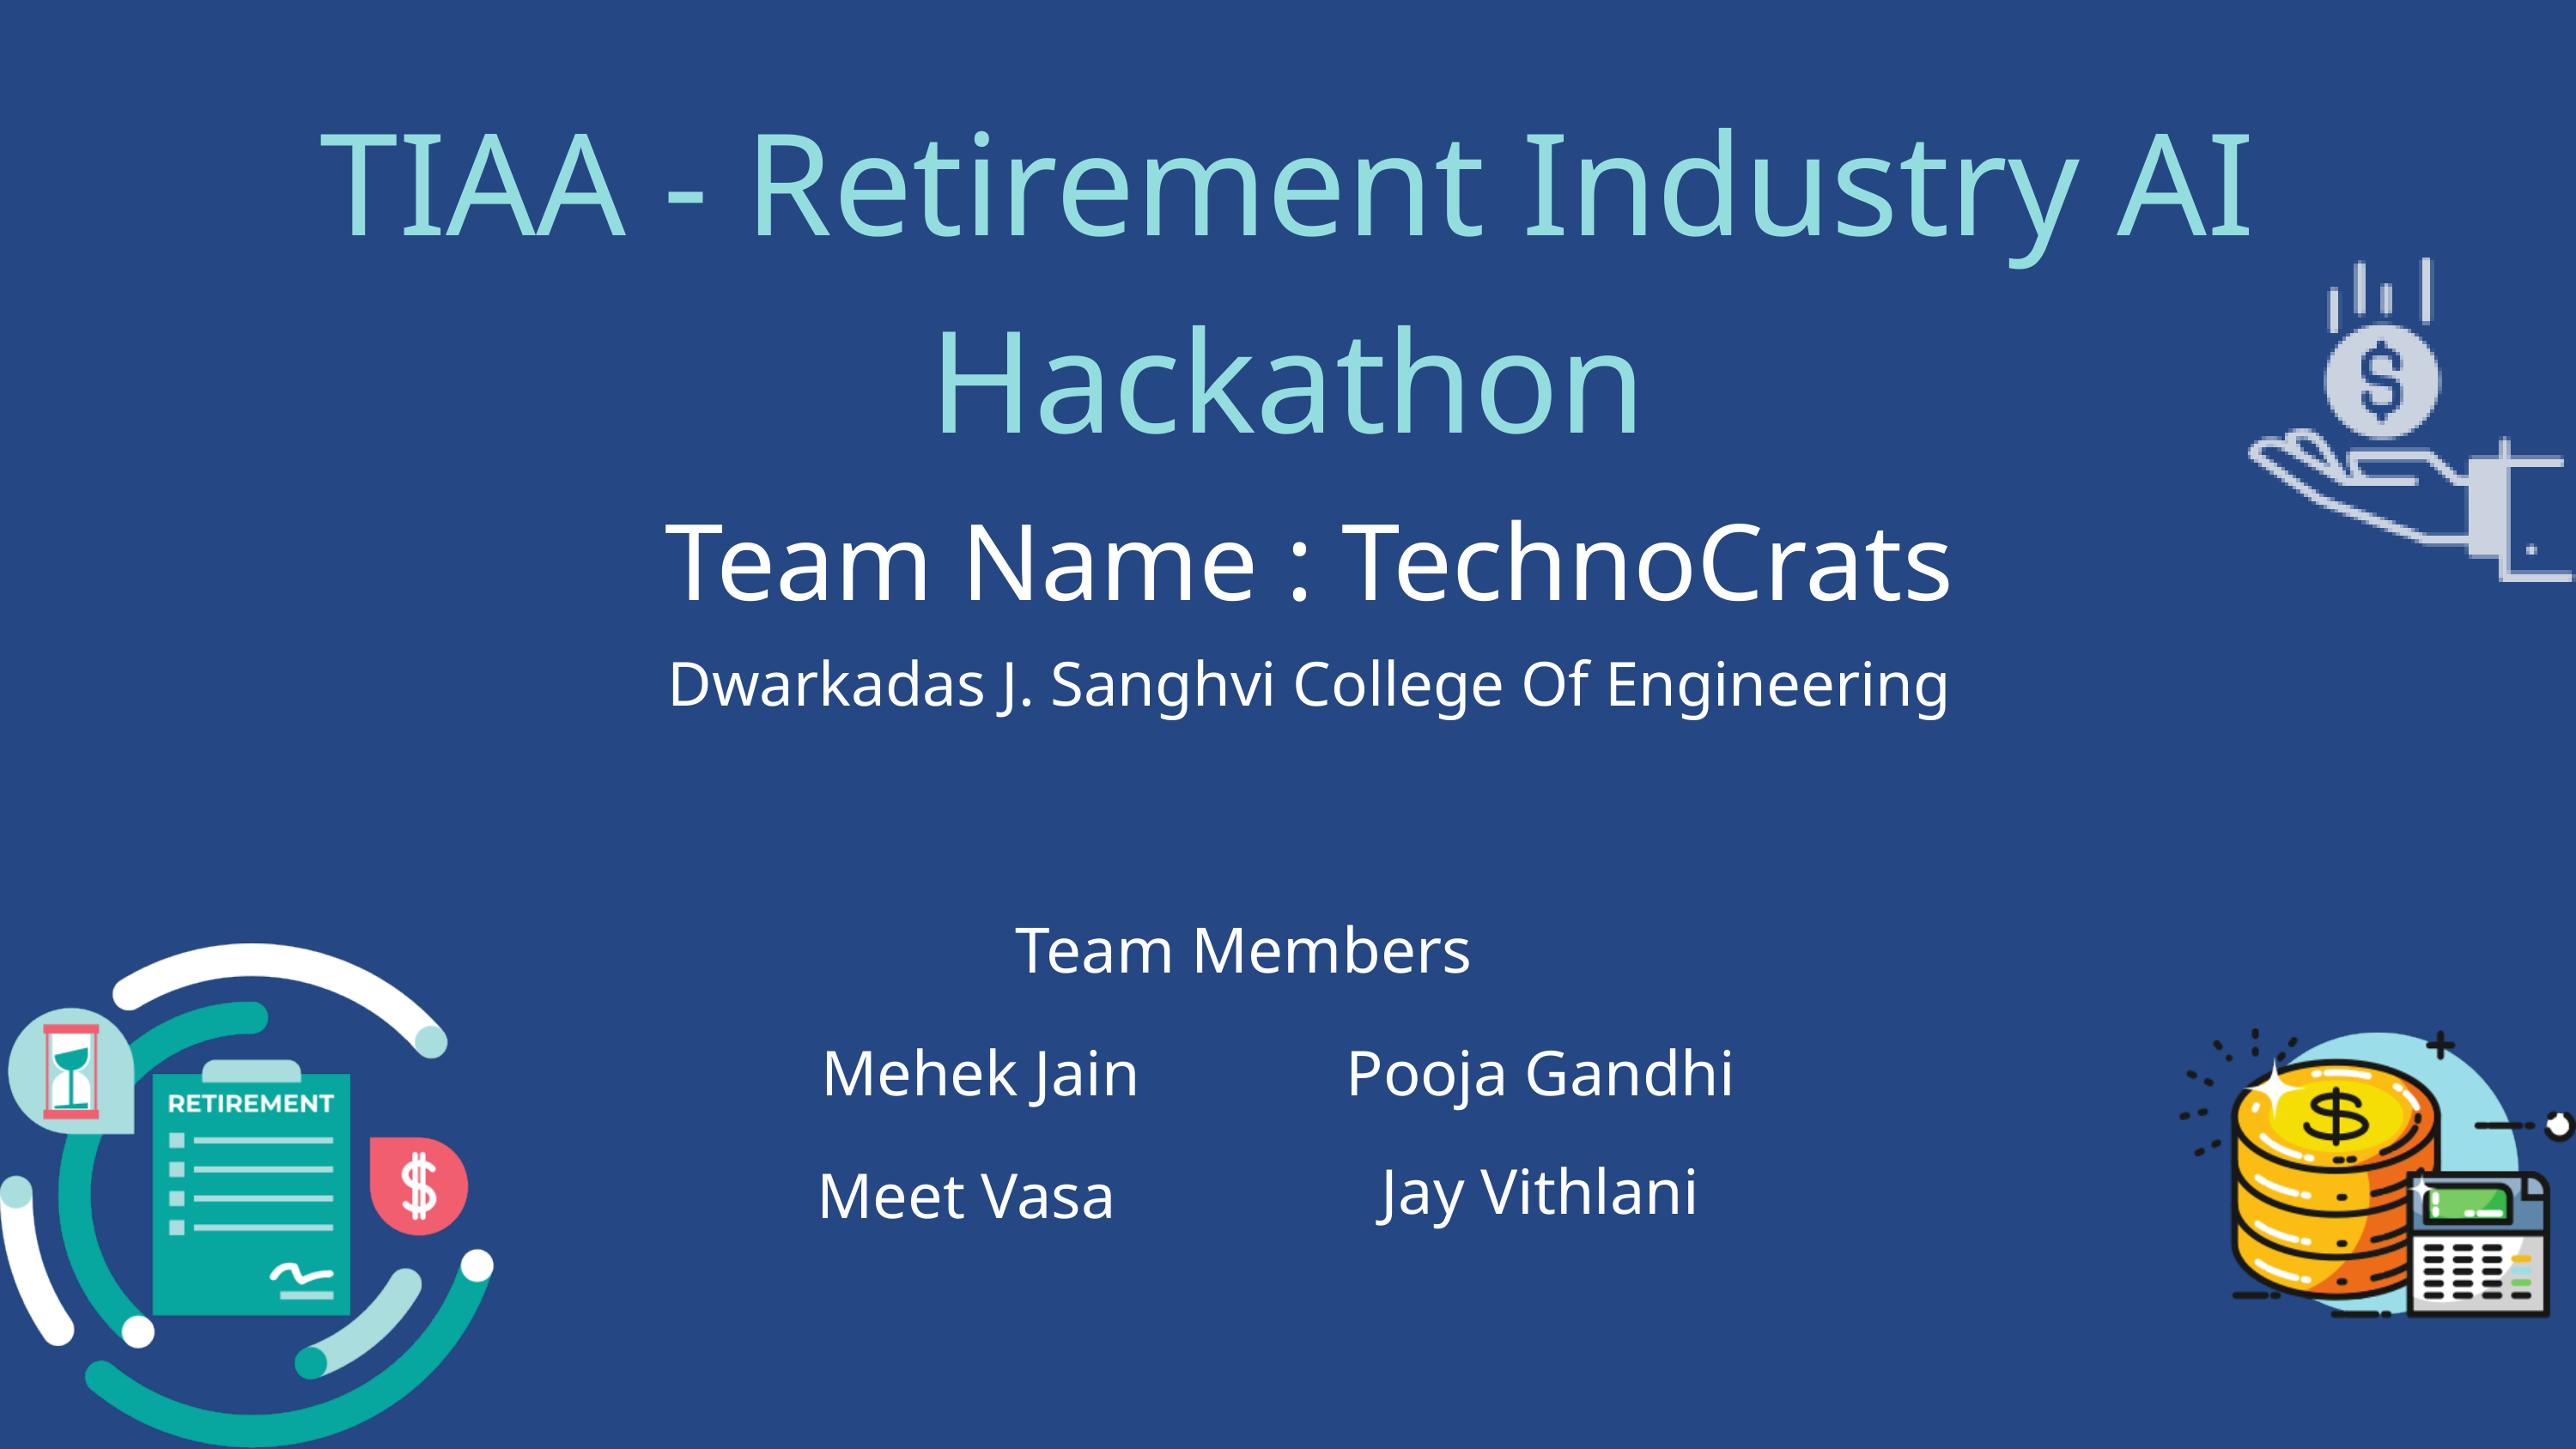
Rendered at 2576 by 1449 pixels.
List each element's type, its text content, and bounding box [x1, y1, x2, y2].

text_box [2179, 1028, 2576, 1319]
text_box [2247, 258, 2576, 582]
text_box TIAA - Retirement Industry AI Hackathon [176, 65, 2400, 462]
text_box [803, 1028, 1773, 1225]
text_box [0, 943, 495, 1449]
text_box Team Name : TechnoCrats [188, 473, 2432, 622]
text_box Team Members [1009, 898, 1479, 986]
text_box Dwarkadas J. Sanghvi College Of Engineering [412, 633, 2208, 718]
